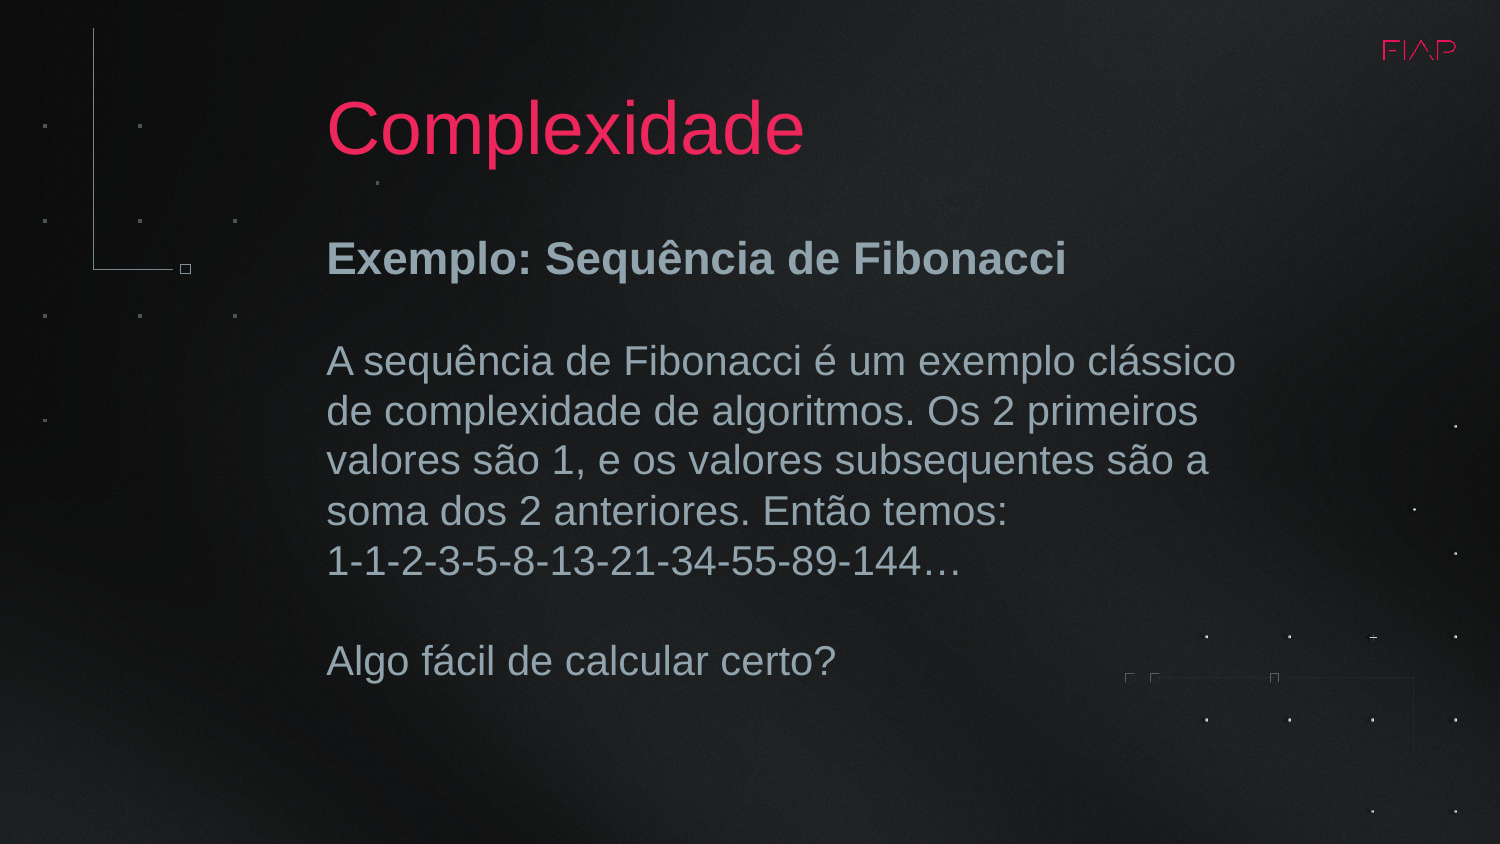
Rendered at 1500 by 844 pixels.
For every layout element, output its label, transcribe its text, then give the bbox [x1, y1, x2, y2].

text_box Exemplo: Sequência de Fibonacci A sequência de Fibonacci é um exemplo clássico de complexidade de algoritmos. Os 2 primeiros valores são 1, e os valores subsequentes são a soma dos 2 anteriores. Então temos: 1-1-2-3-5-8-13-21-34-55-89-144… Algo fácil de calcular certo? [311, 220, 1292, 691]
text_box Complexidade [383, 72, 1126, 177]
picture [0, 0, 1500, 844]
